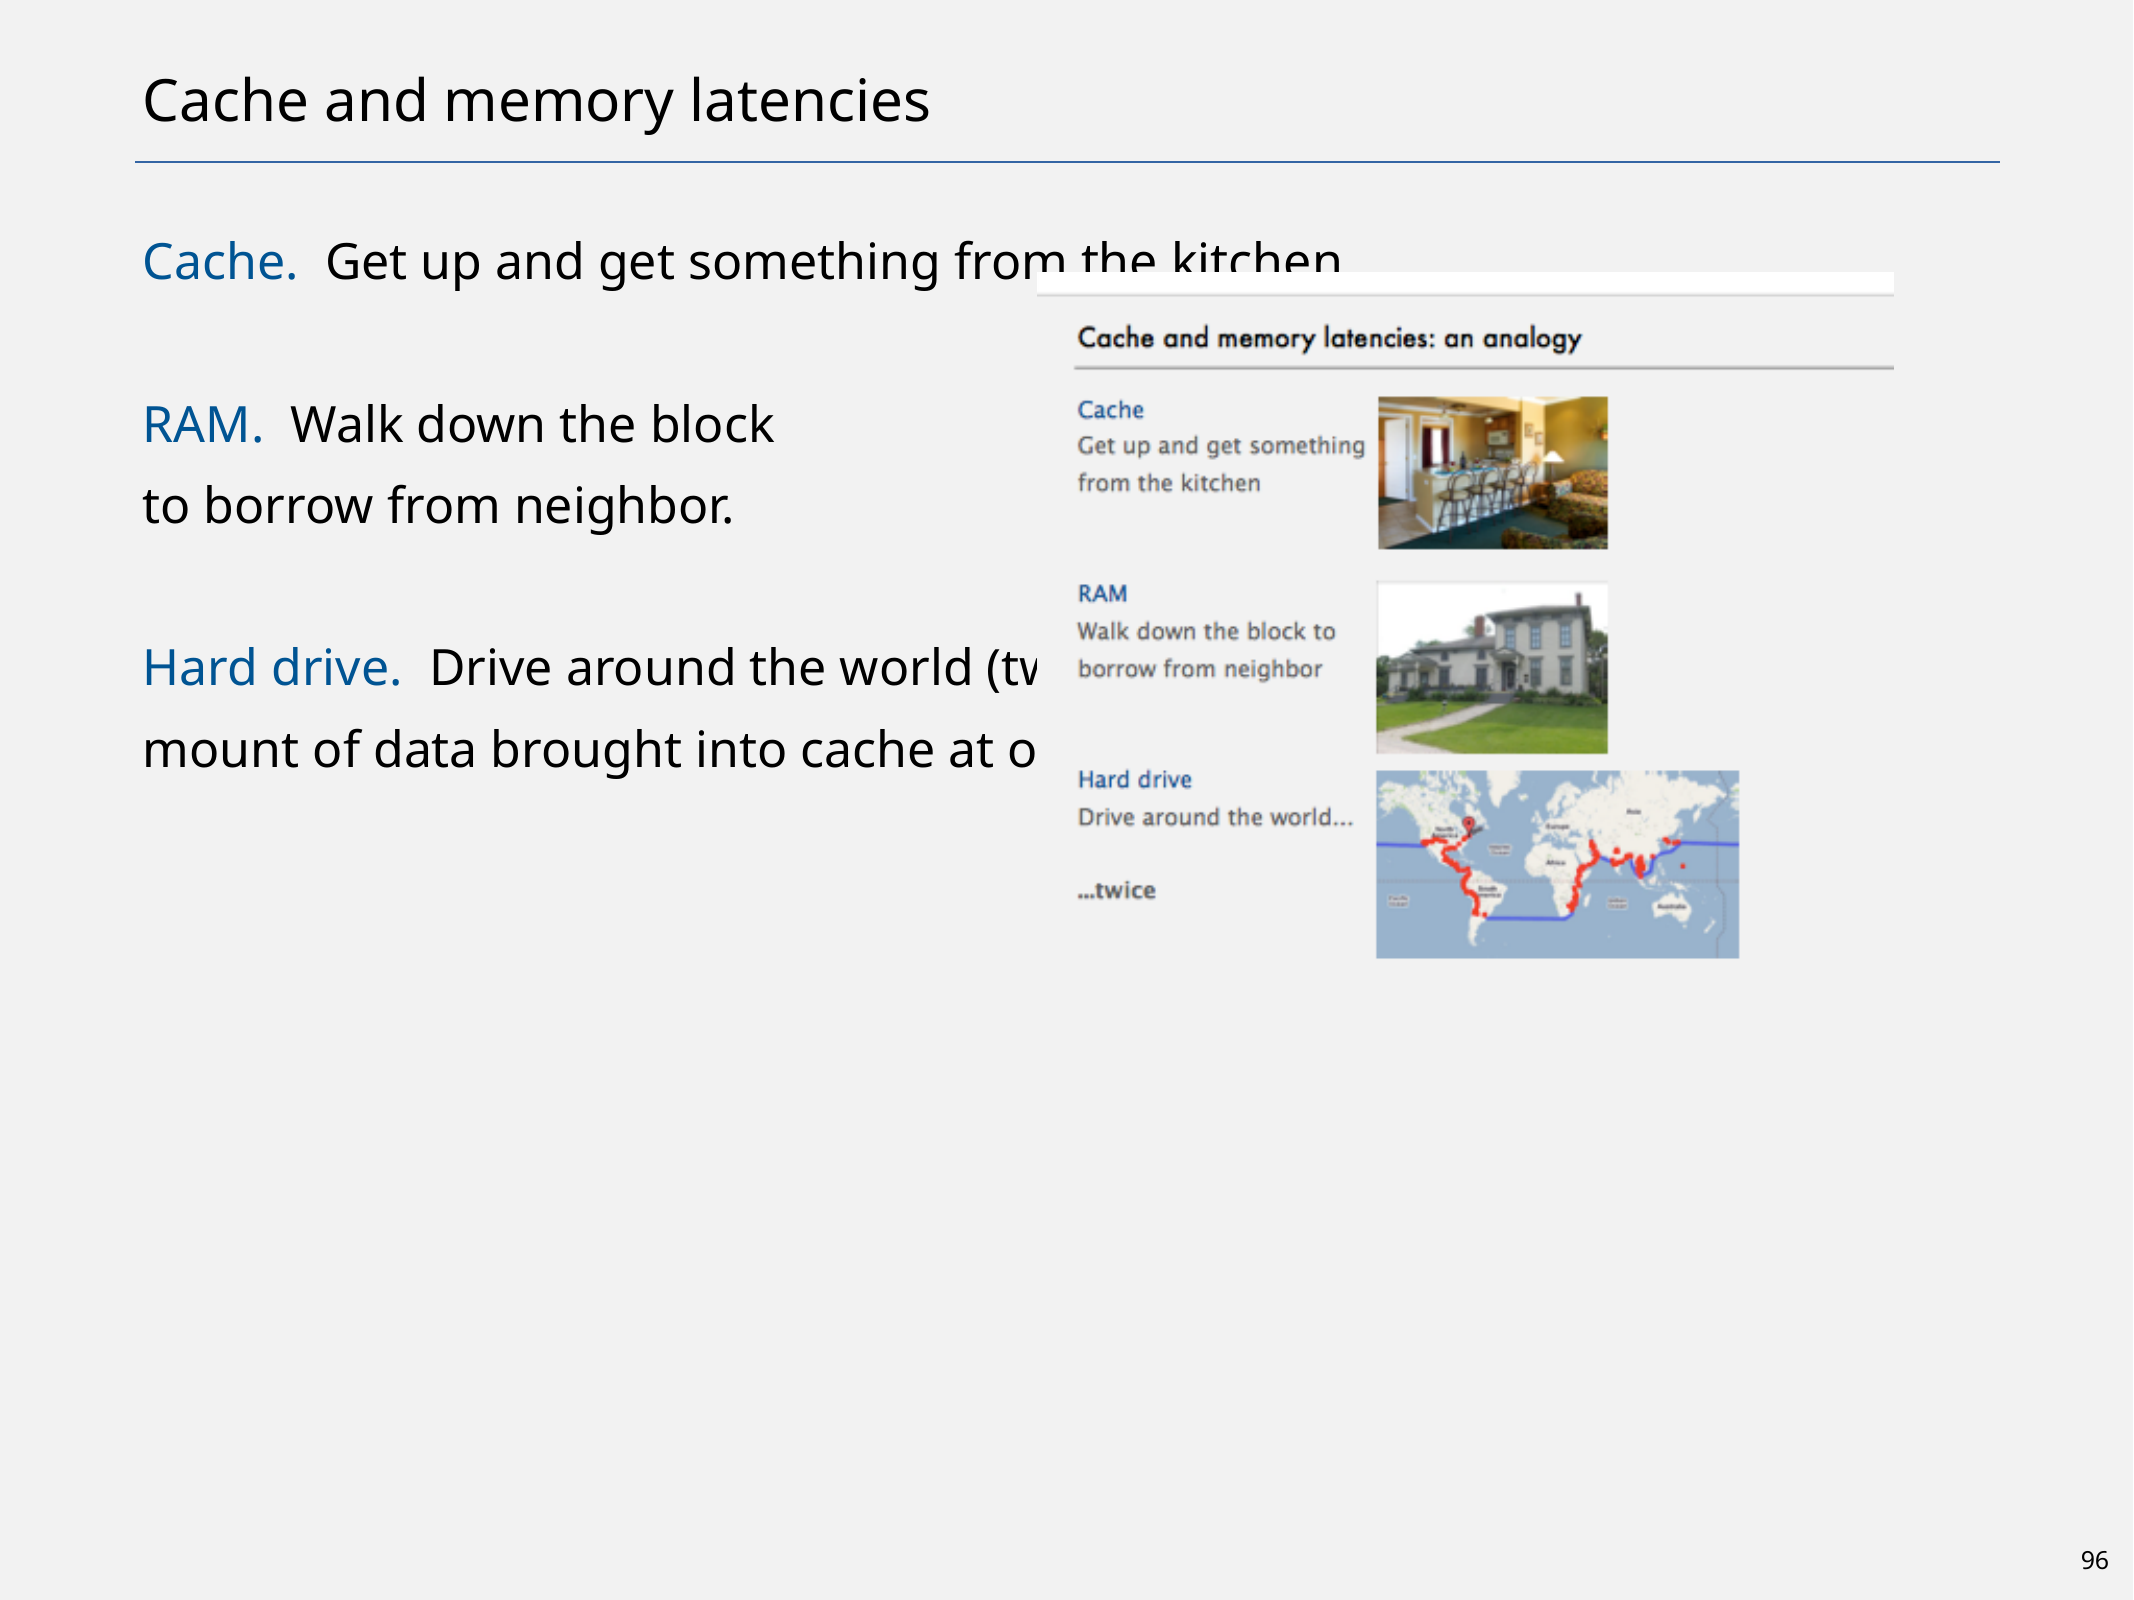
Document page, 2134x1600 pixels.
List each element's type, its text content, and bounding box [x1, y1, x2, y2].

picture [1037, 272, 1894, 1005]
title Cache and memory latencies [132, 0, 2001, 134]
list Cache. Get up and get something from the kitchen. RAM. Walk down the block to borrow from neighbor. Hard drive. Drive around the world (twice). mount of data brought into cache at one time. [132, 207, 2001, 1543]
slide_number 96 [2069, 1537, 2121, 1587]
